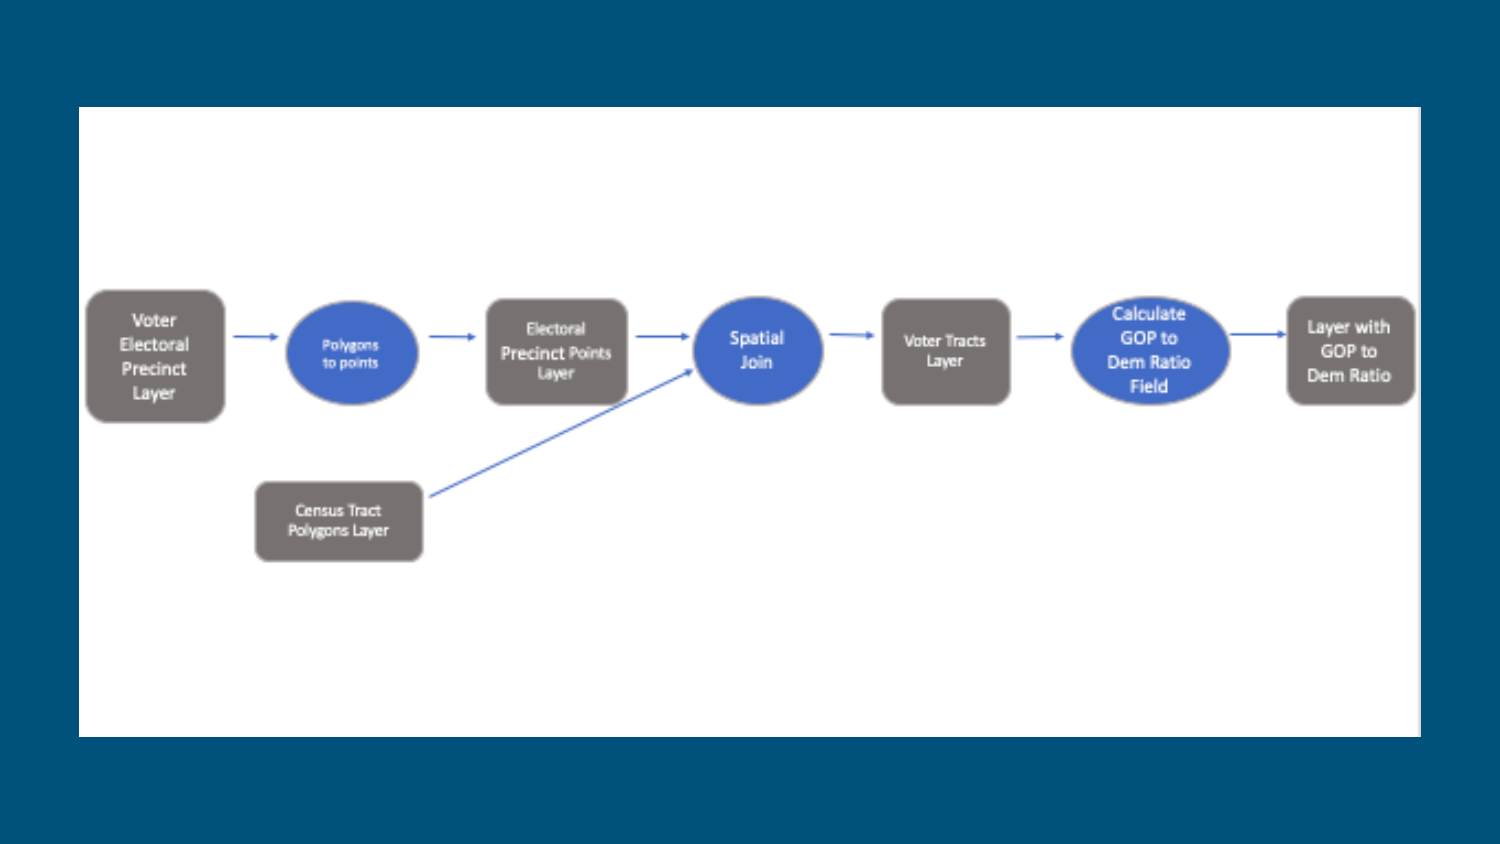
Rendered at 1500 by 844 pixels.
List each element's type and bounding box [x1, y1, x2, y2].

picture [80, 108, 1420, 736]
